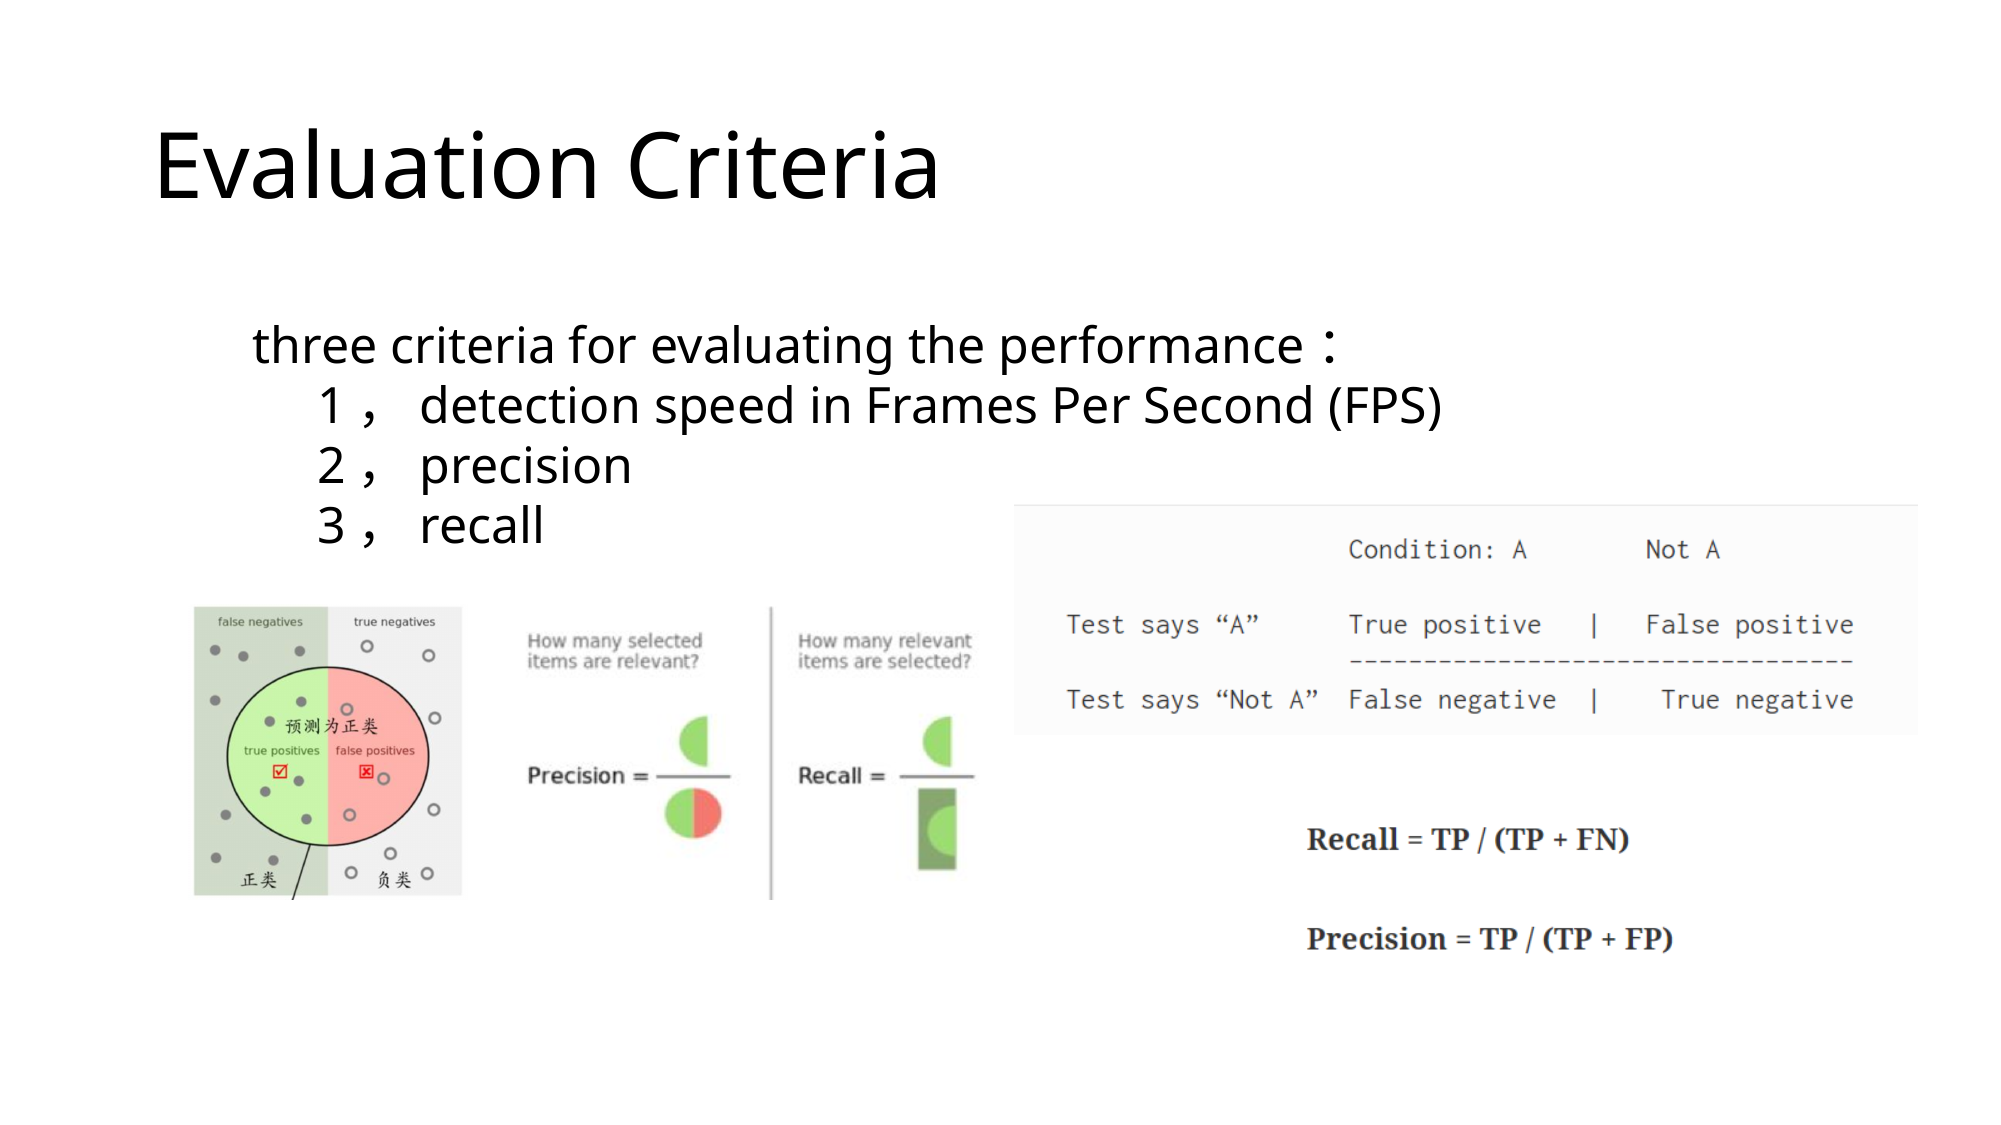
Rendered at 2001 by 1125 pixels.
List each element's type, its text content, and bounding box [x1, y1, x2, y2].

picture [188, 604, 468, 900]
picture [494, 604, 988, 900]
picture [1305, 811, 1682, 966]
title Evaluation Criteria [137, 59, 1863, 278]
picture [1014, 501, 1918, 735]
text_box three criteria for evaluating the performance： 1，detection speed in Frames Per Second (FPS) 2，precision 3，recall [237, 305, 1458, 561]
